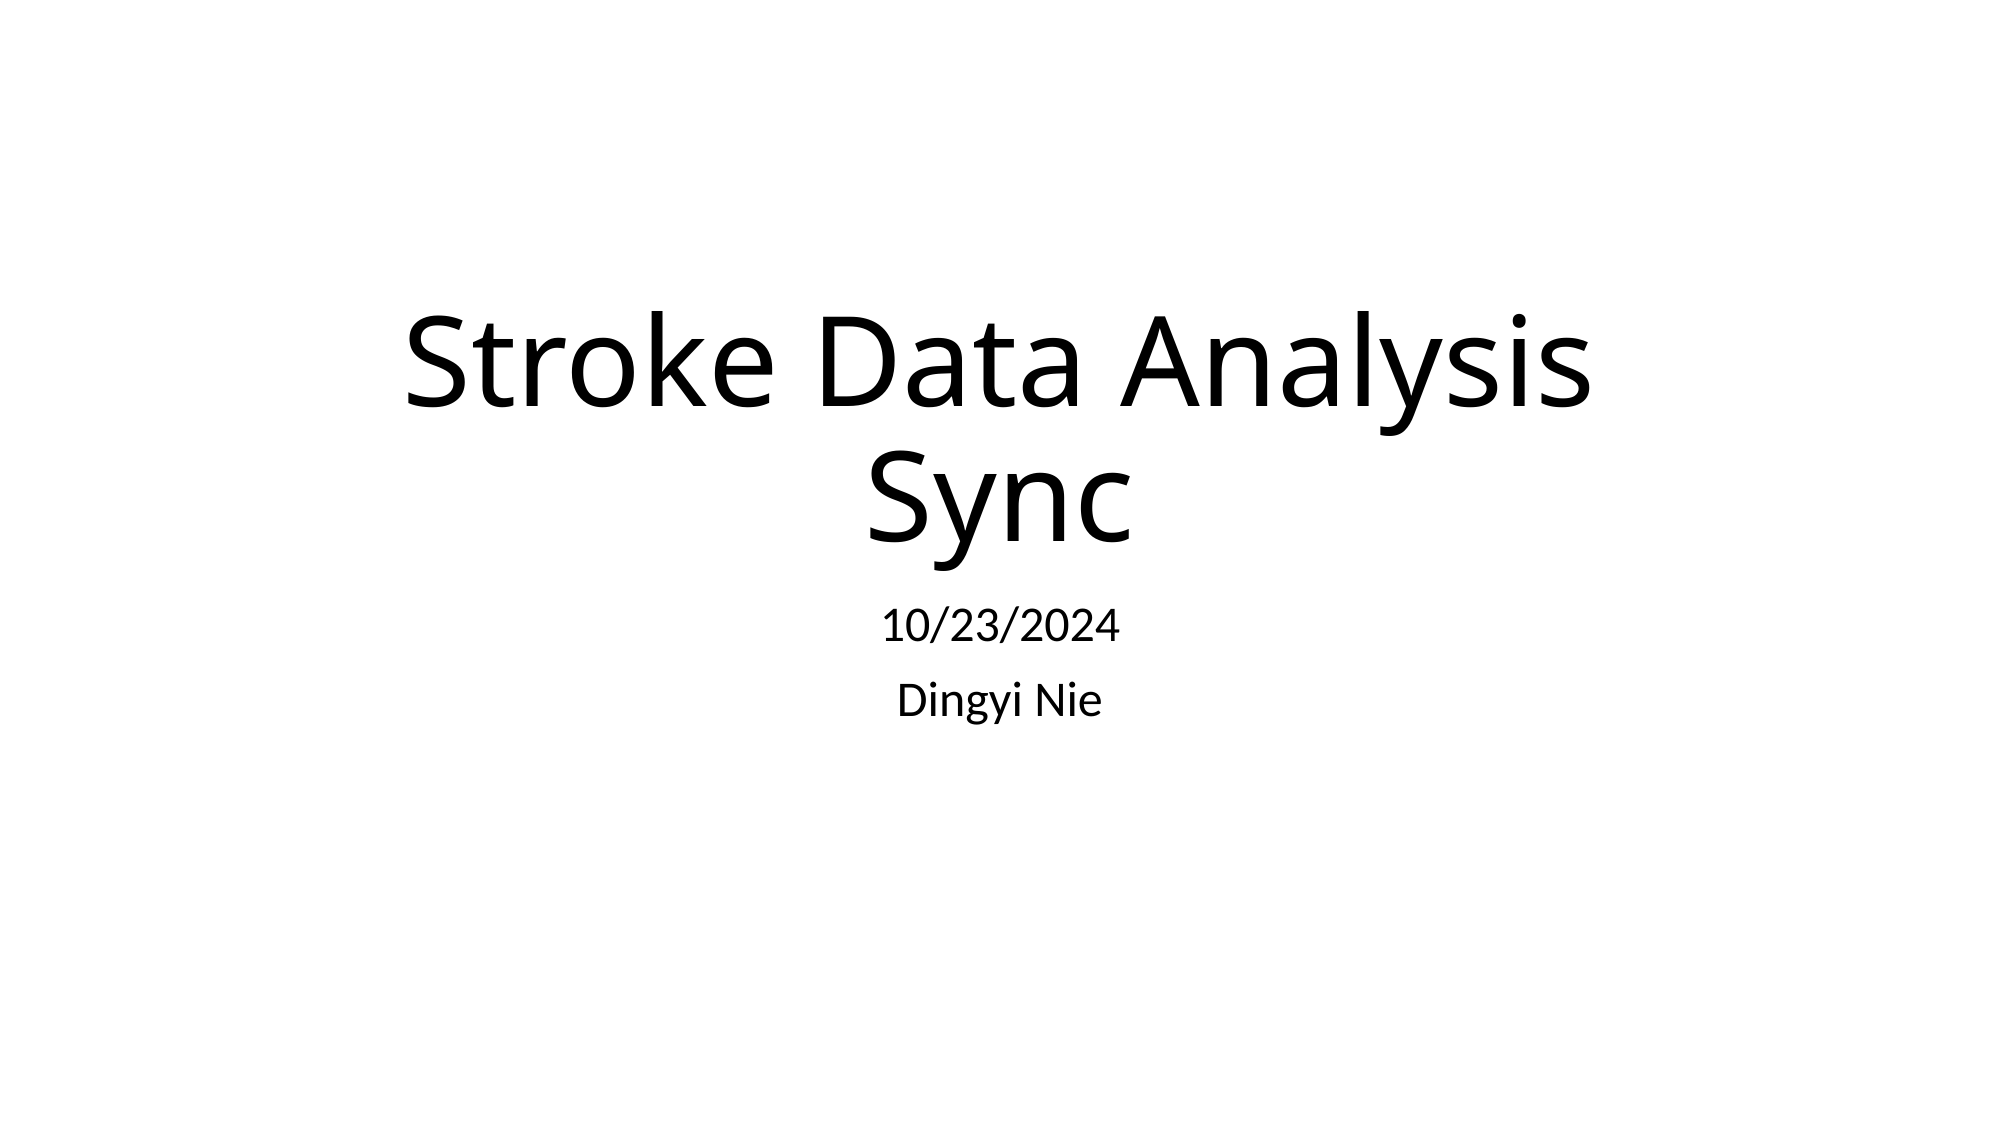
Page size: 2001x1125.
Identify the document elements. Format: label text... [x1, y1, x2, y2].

subtitle 10/23/2024 Dingyi Nie [249, 590, 1750, 863]
title Stroke Data Analysis Sync [249, 184, 1750, 576]
